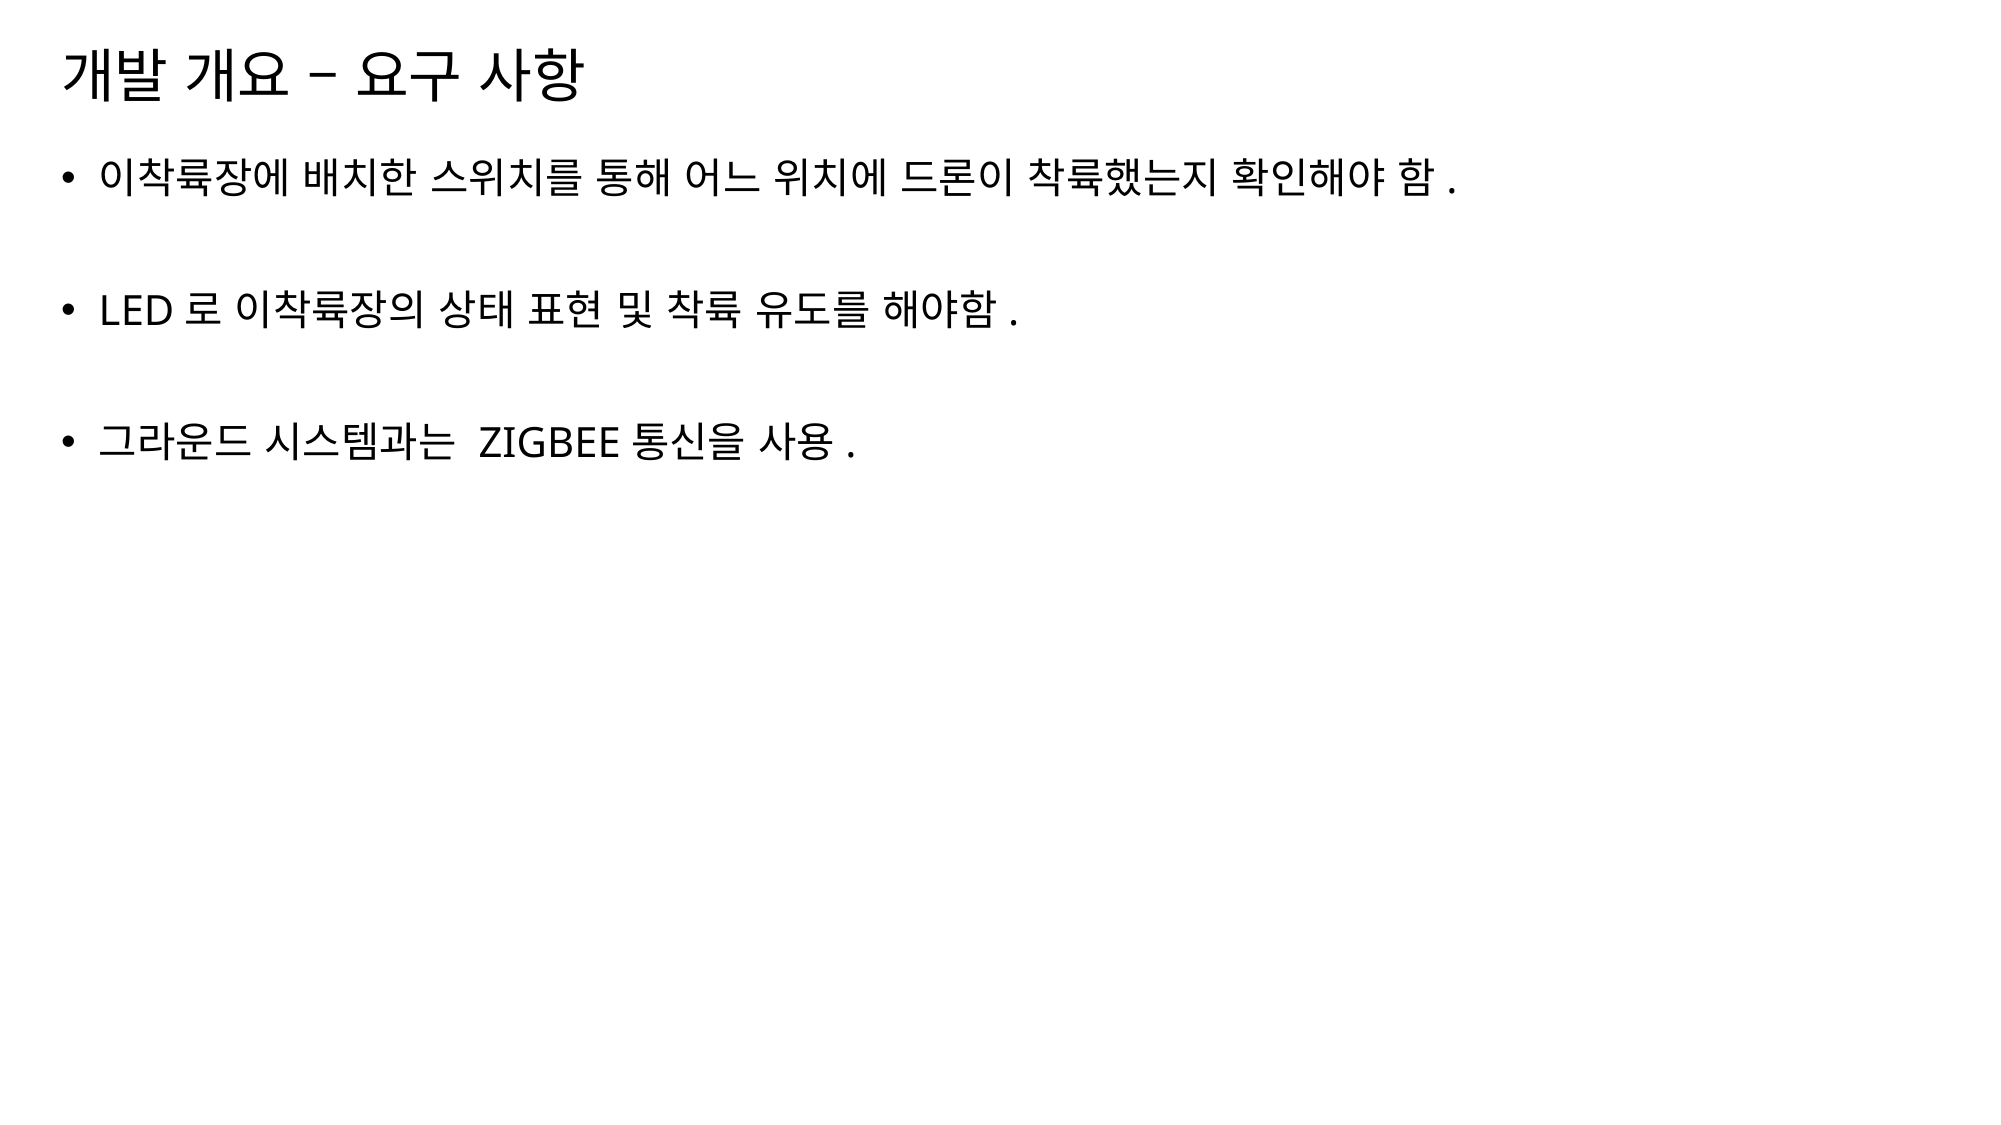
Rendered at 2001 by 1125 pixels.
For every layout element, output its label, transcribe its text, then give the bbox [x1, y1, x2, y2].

list 이착륙장에 배치한 스위치를 통해 어느 위치에 드론이 착륙했는지 확인해야 함. LED로 이착륙장의 상태 표현 및 착륙 유도를 해야함. 그라운드 시스템과는 ZIGBEE통신을 사용. [46, 149, 1955, 1068]
title 개발 개요 – 요구 사항 [46, 33, 1955, 124]
